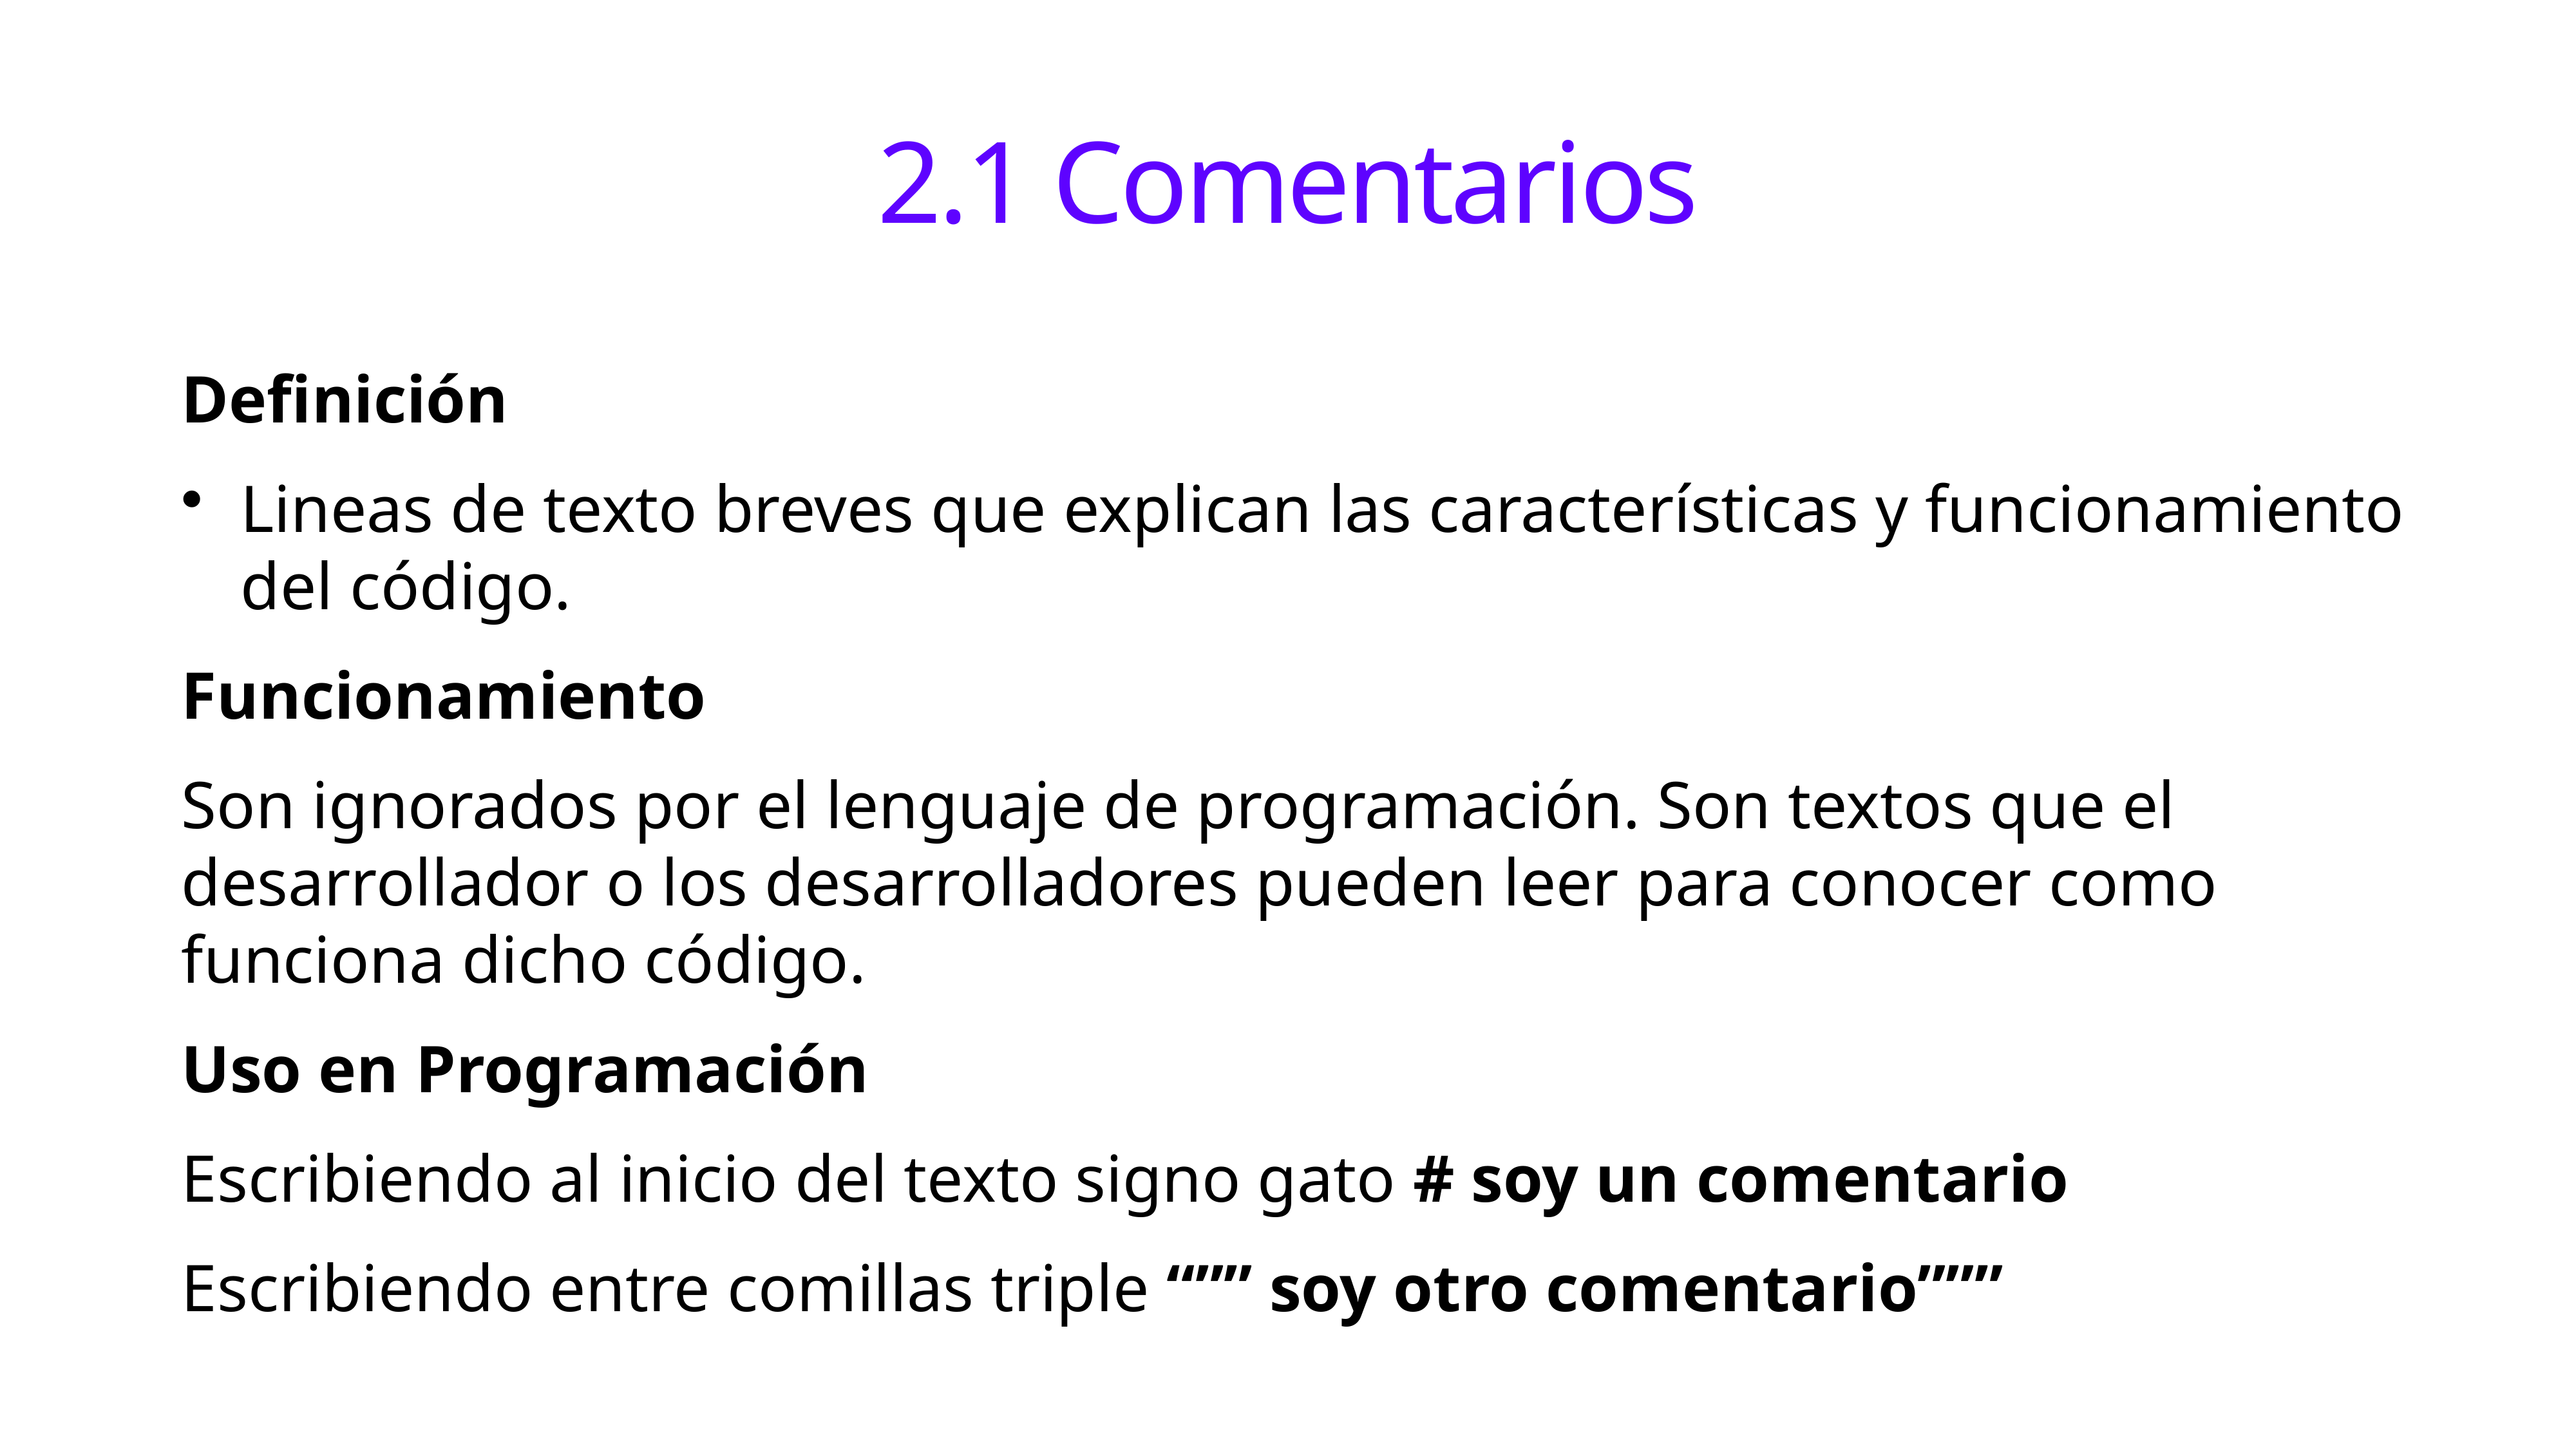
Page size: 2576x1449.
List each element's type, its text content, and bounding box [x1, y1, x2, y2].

title 2.1 Comentarios [133, 85, 2443, 251]
text_box Definición Lineas de texto breves que explican las características y funcionamiento del código. Funcionamiento Son ignorados por el lenguaje de programación. Son textos que el desarrollador o los desarrolladores pueden leer para conocer como funciona dicho código. Uso en Programación Escribiendo al inicio del texto signo gato # soy un comentario Escribiendo entre comillas triple “”” soy otro comentario””” [176, 353, 2500, 1330]
